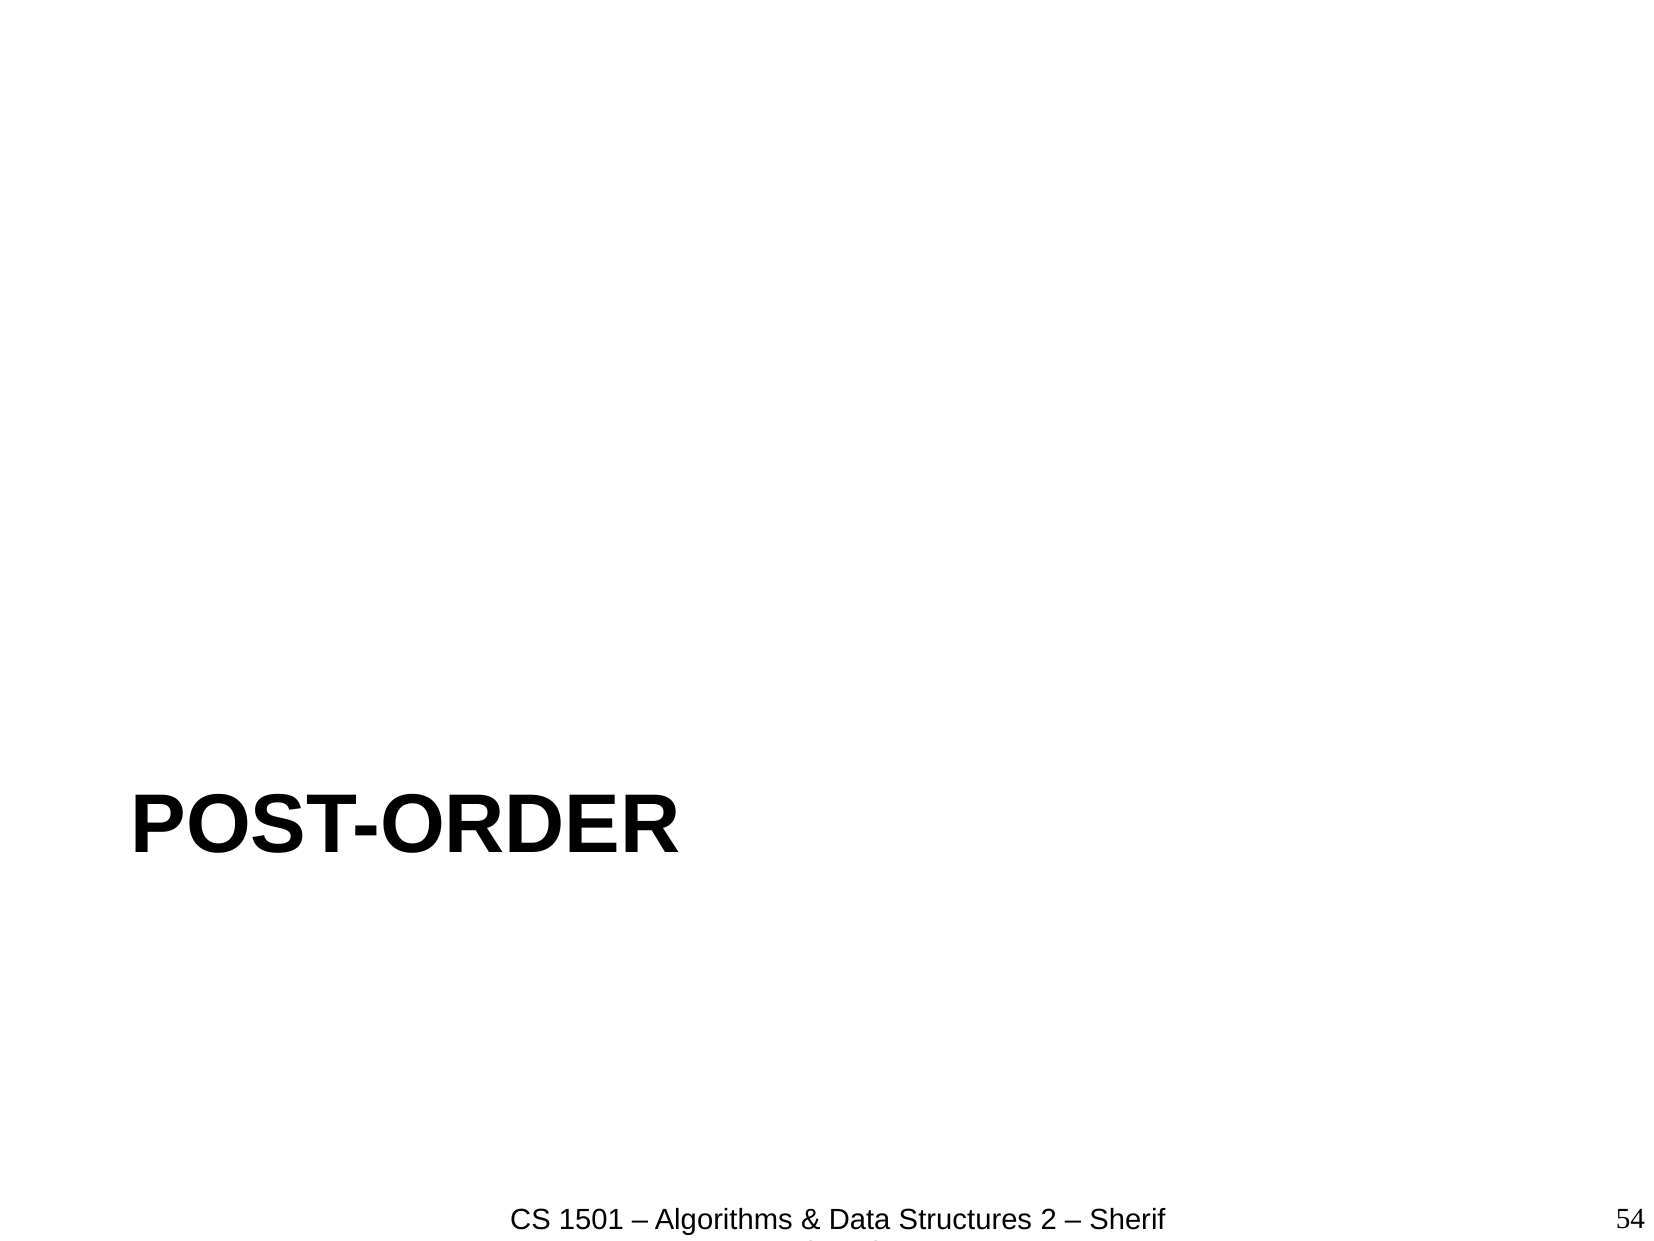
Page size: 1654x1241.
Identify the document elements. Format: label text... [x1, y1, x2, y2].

footer CS 1501 – Algorithms & Data Structures 2 – Sherif Khattab [460, 1202, 1217, 1241]
slide_number 54 [1265, 1201, 1646, 1241]
title Post-order [130, 797, 1536, 1044]
